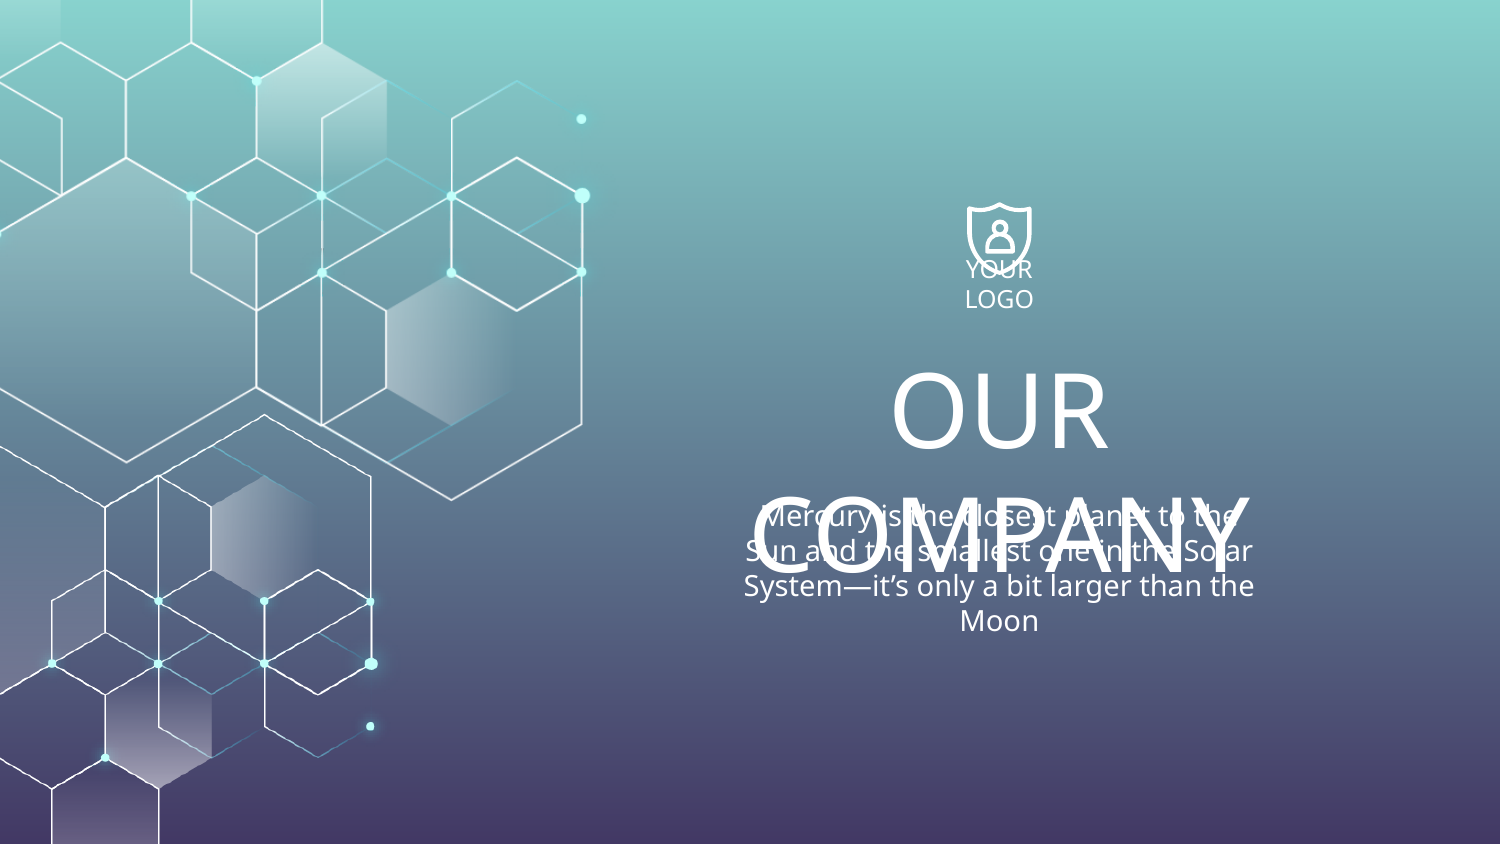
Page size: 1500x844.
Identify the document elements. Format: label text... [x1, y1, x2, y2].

picture [0, 0, 629, 844]
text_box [966, 202, 1032, 276]
title OUR COMPANY [675, 328, 1324, 457]
subtitle Mercury is the closest planet to the Sun and the smallest one in the Solar System—it’s only a bit larger than the Moon [720, 482, 1279, 769]
text_box YOUR LOGO [916, 267, 1083, 329]
